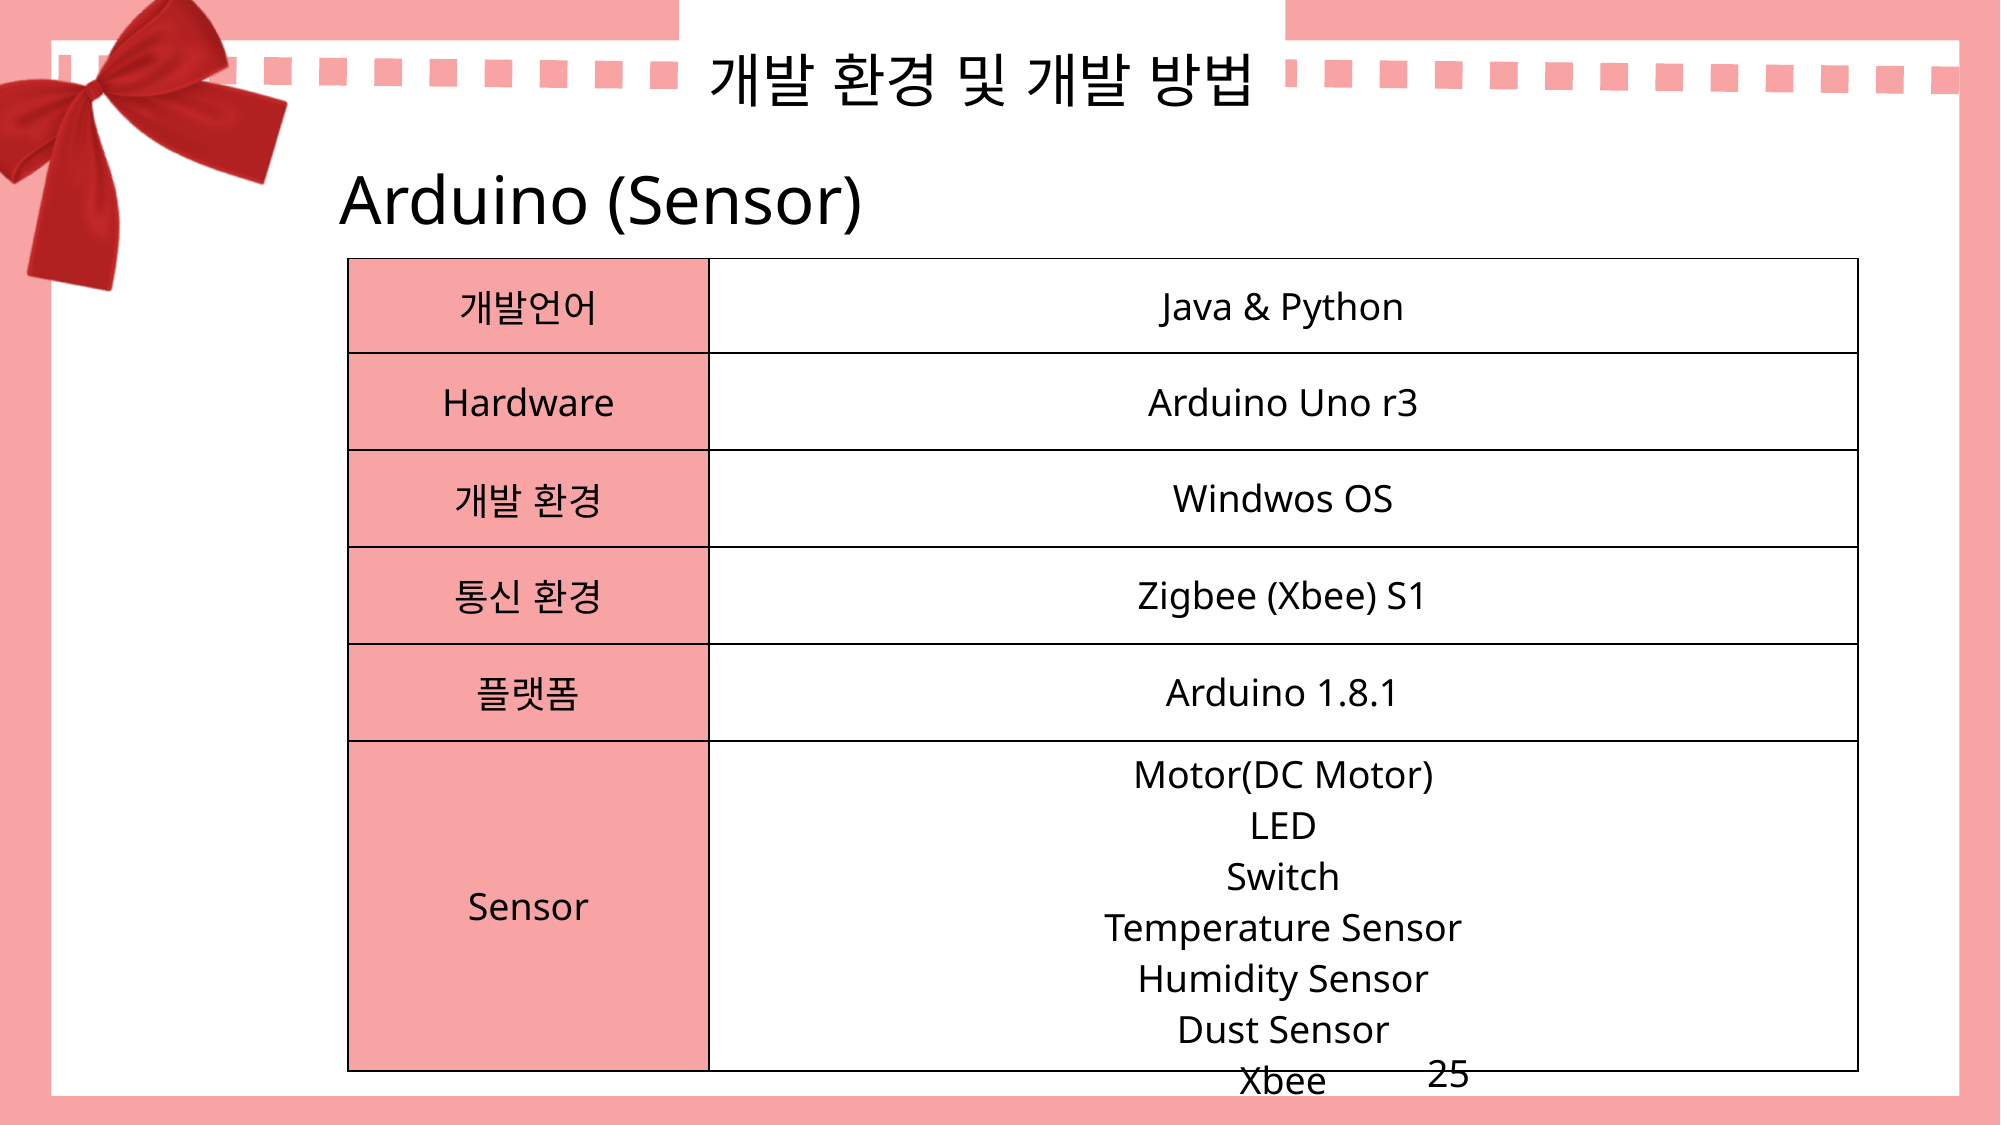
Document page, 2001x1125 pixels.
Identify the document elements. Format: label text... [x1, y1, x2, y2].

picture [0, 0, 325, 321]
table_cell Sensor [349, 742, 708, 1070]
table_cell Arduino 1.8.1 [710, 645, 1857, 740]
table_cell Zigbee (Xbee) S1 [710, 548, 1857, 643]
table_cell Windwos OS [710, 451, 1857, 546]
table_header Java & Python [710, 259, 1857, 352]
table_cell 플랫폼 [349, 645, 708, 740]
text_box Arduino (Sensor) [325, 150, 879, 246]
table_cell 개발 환경 [349, 451, 708, 546]
table_cell Hardware [349, 354, 708, 449]
title 개발 환경 및 개발 방법 [679, 0, 1286, 168]
table_cell Arduino Uno r3 [710, 354, 1857, 449]
table_header 개발언어 [349, 259, 708, 352]
table_cell Motor(DC Motor) LED Switch Temperature Sensor Humidity Sensor Dust Sensor Xbee [710, 742, 1857, 1070]
table_cell 통신 환경 [349, 548, 708, 643]
